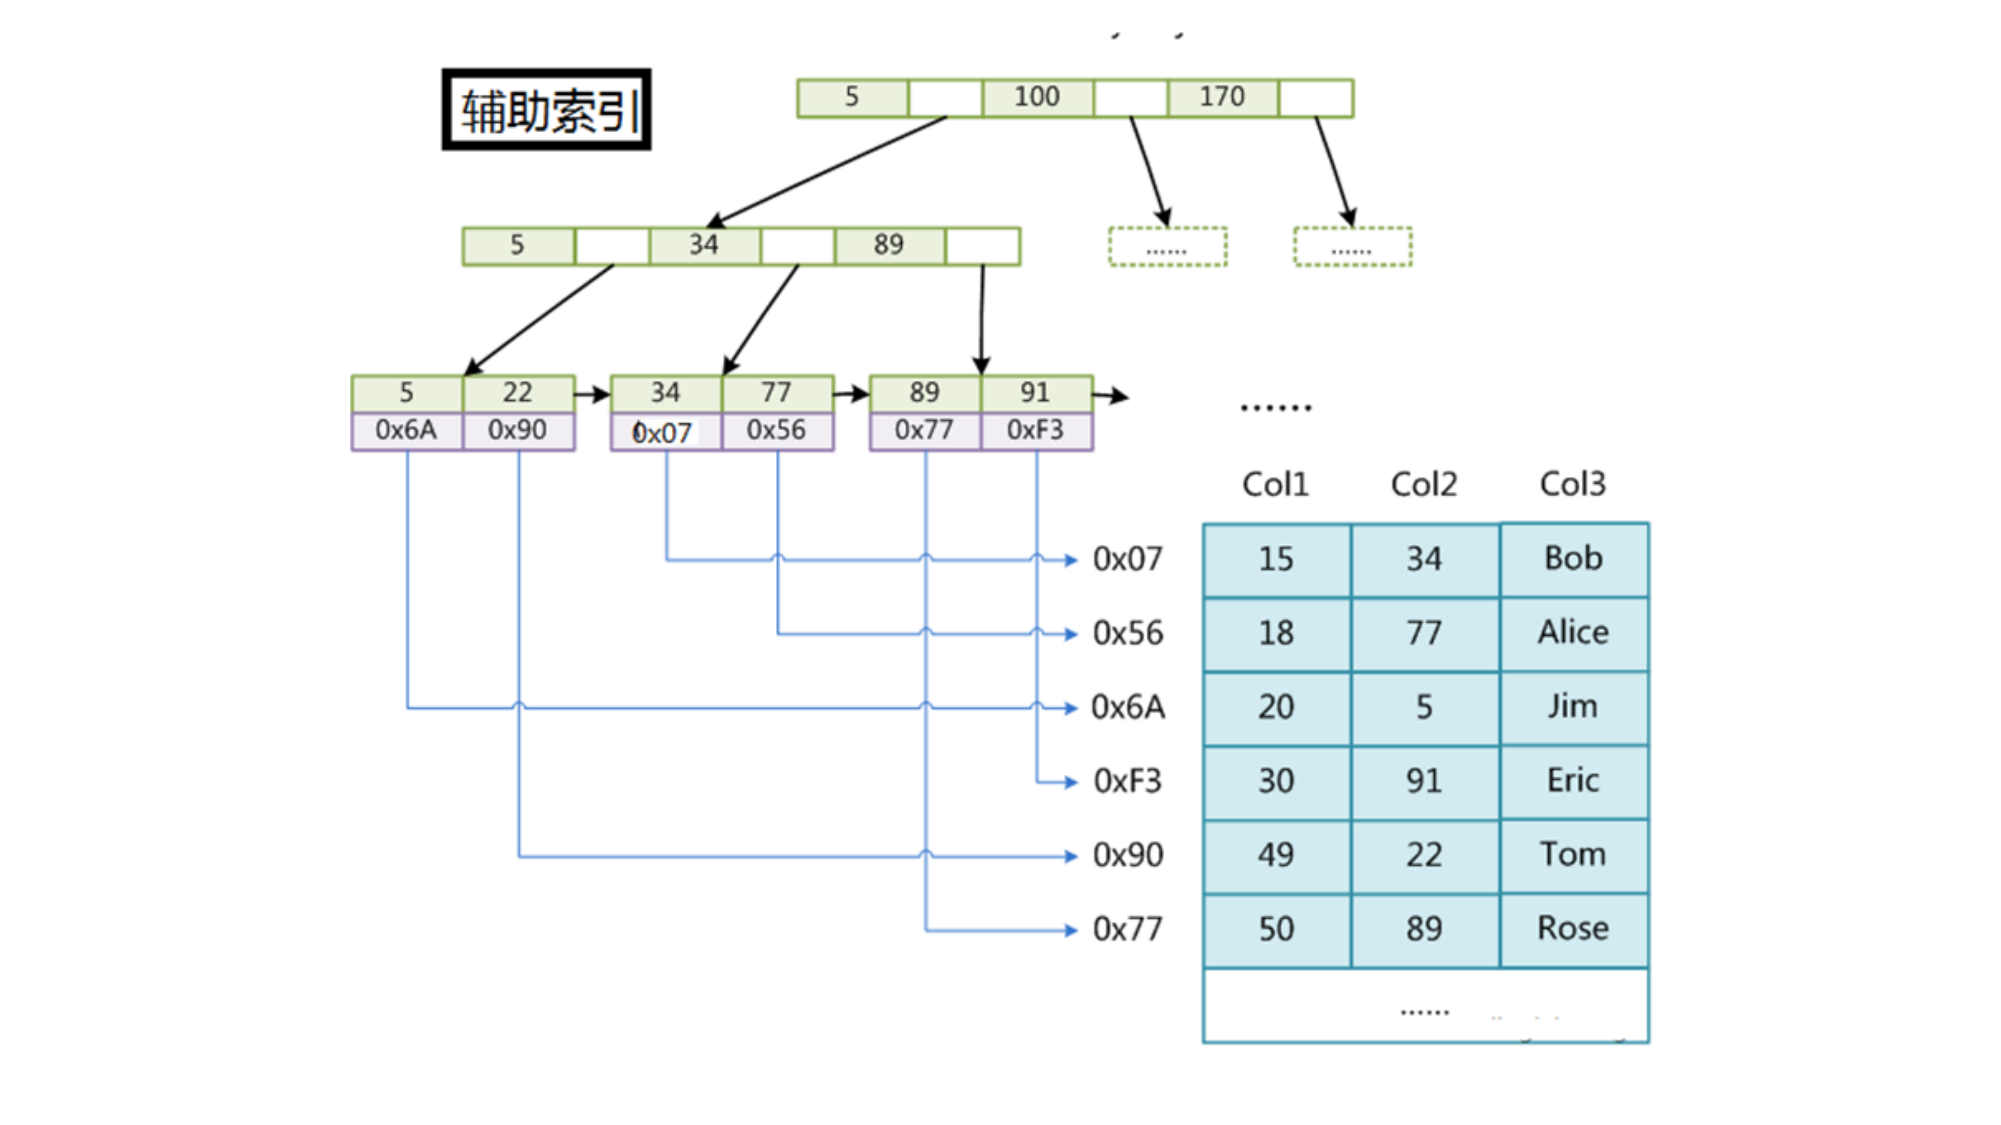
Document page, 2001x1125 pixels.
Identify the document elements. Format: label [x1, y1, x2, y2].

list [350, 0, 1773, 1125]
